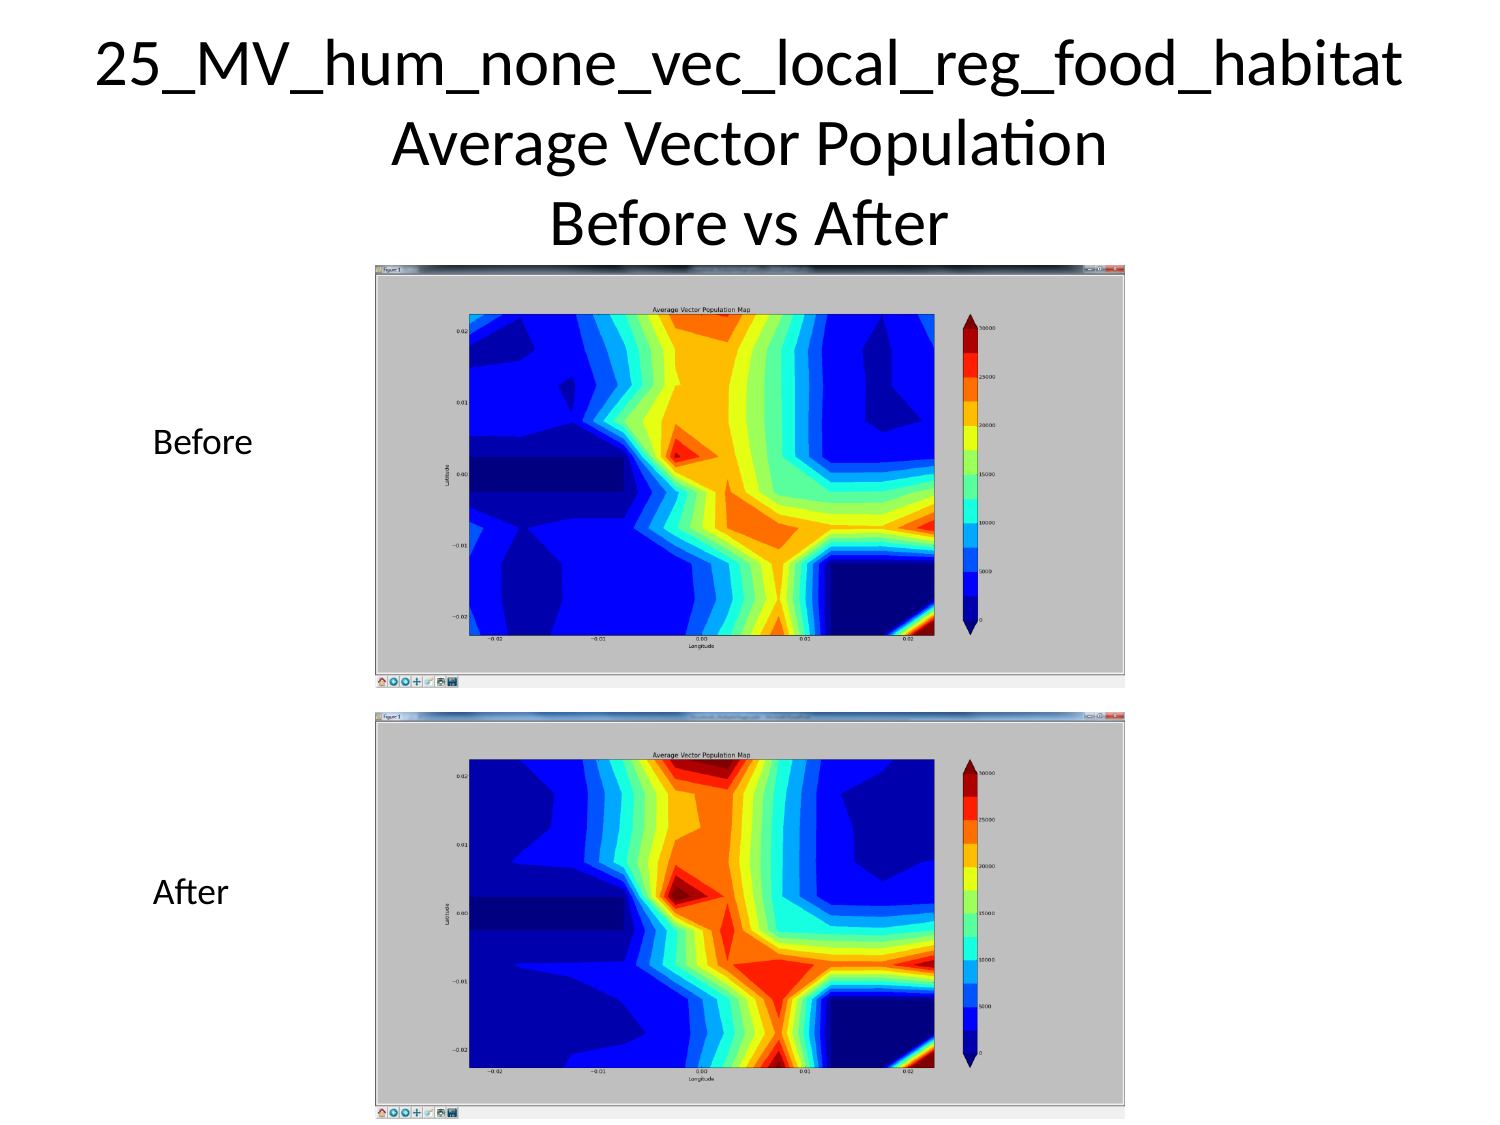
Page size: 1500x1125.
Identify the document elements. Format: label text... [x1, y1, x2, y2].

title 25_MV_hum_none_vec_local_reg_food_habitat Average Vector Population Before vs After [75, 45, 1425, 233]
picture [374, 265, 1126, 688]
text_box Before After [138, 409, 269, 920]
picture [374, 712, 1126, 1119]
